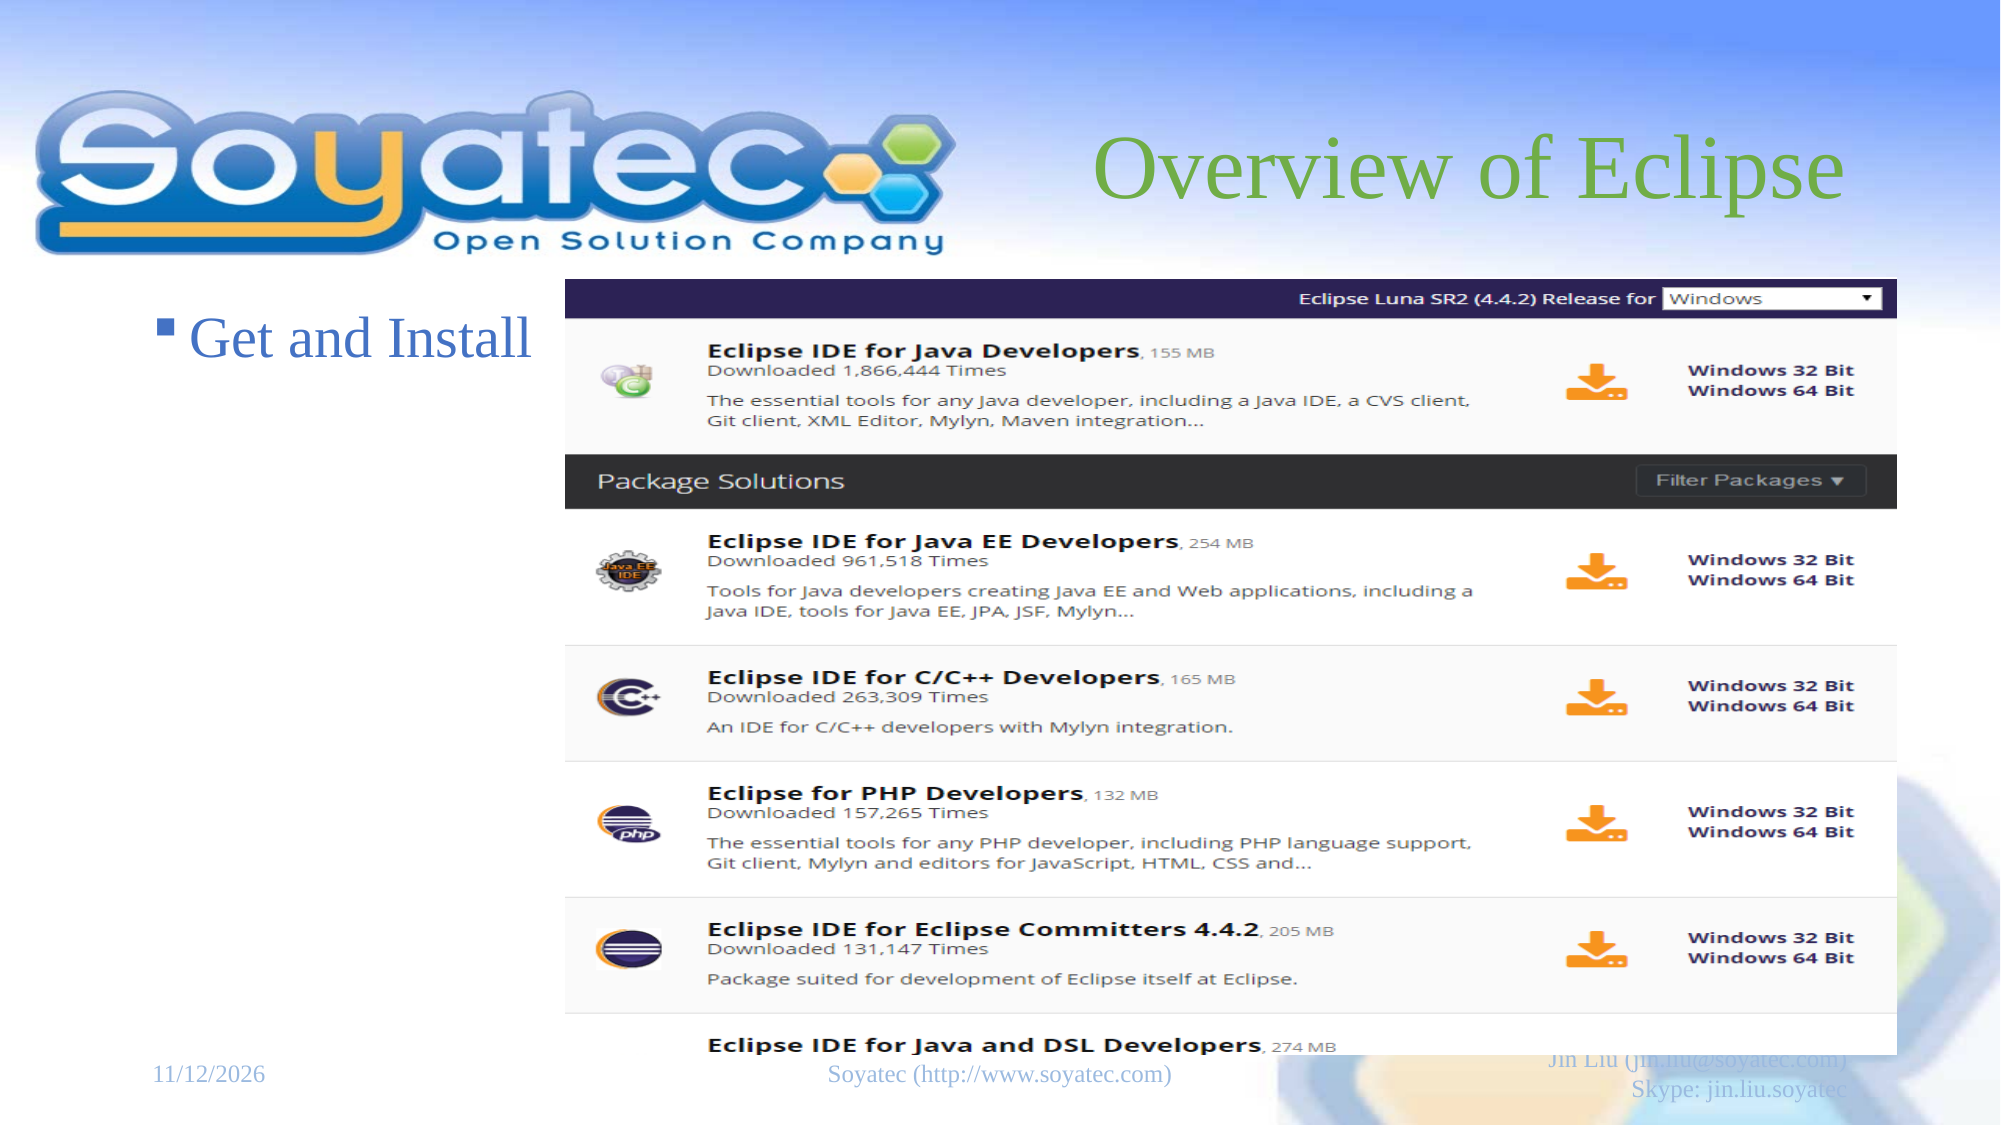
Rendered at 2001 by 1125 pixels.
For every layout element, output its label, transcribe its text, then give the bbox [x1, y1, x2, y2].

list Get and Install [137, 299, 565, 1014]
slide_number Jin Liu (jin.liu@soyatec.com) Skype: jin.liu.soyatec [1412, 1055, 1863, 1103]
picture [0, 0, 2001, 1125]
footer Soyatec (http://www.soyatec.com) [662, 1055, 1338, 1103]
title Overview of Eclipse [962, 59, 1863, 277]
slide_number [137, 1042, 588, 1103]
